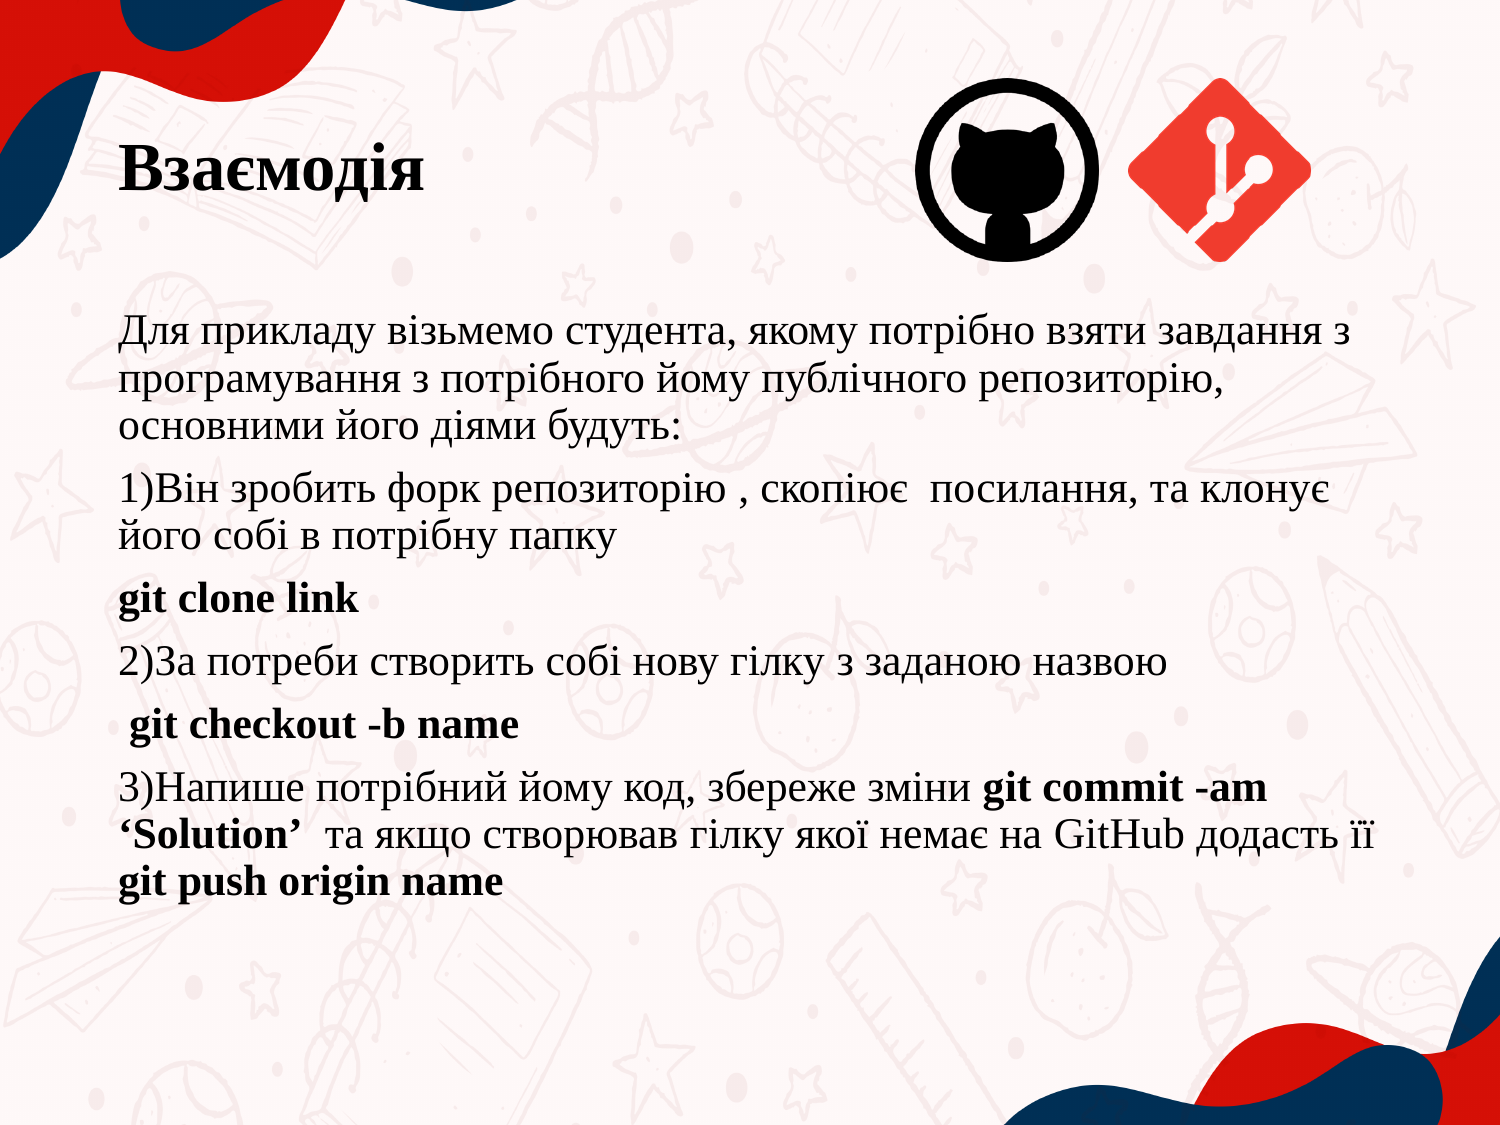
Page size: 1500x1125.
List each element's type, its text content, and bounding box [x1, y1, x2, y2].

title Взаємодія [103, 59, 1397, 278]
list Для прикладу візьмемо студента, якому потрібно взяти завдання з програмування з потрібного йому публічного репозиторію, основними його діями будуть: 1)Він зробить форк репозиторію , скопіює посилання, та клонує його собі в потрібну папку git clone link 2)За потреби створить собі нову гілку з заданою назвою git checkout -b name 3)Напише потрібний йому код, збереже зміни git commit -am ‘Solution’ та якщо створював гілку якої немає на GitHub додасть її git push origin name [103, 299, 1397, 1014]
picture [0, 0, 1500, 1125]
